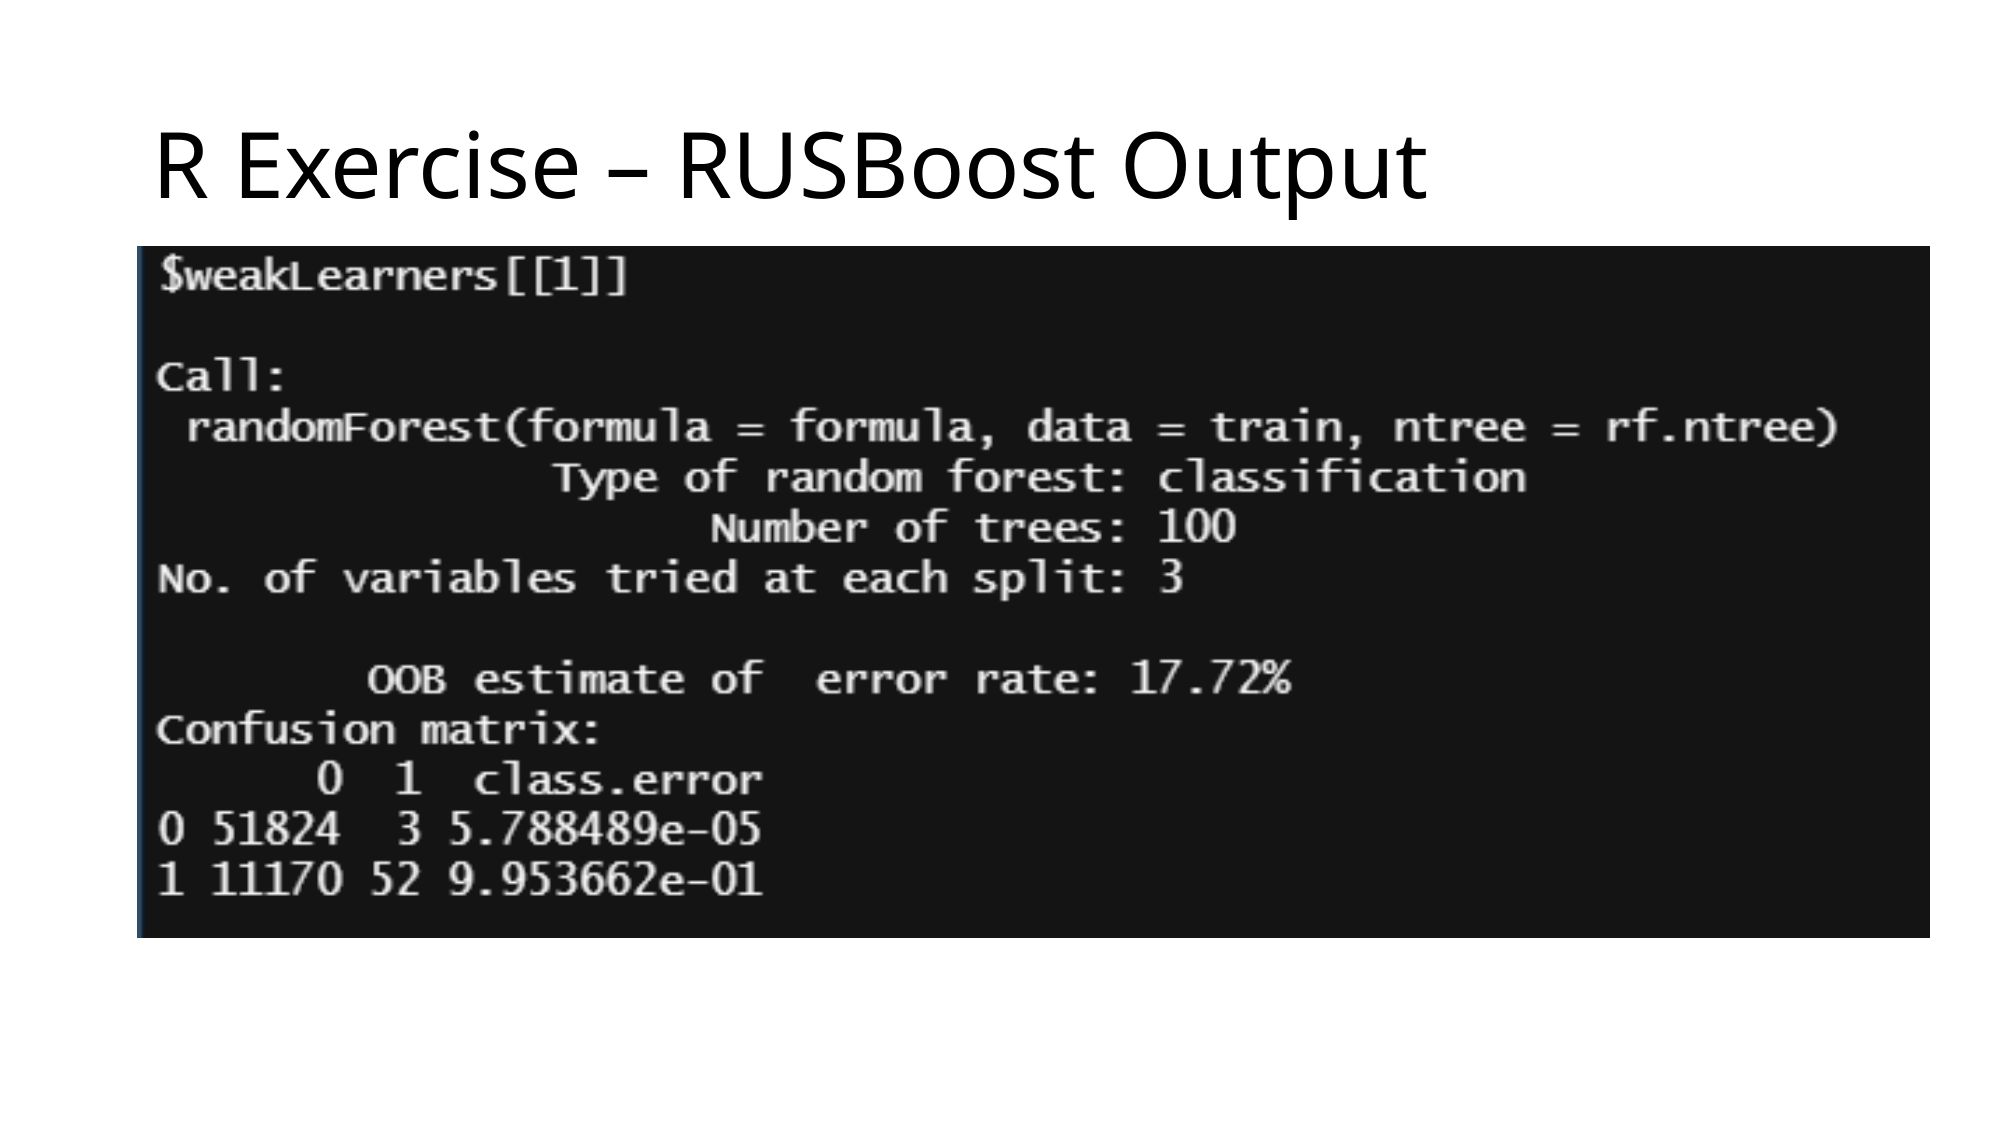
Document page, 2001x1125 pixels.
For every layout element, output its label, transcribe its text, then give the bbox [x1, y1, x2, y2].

title R Exercise – RUSBoost Output [137, 59, 1863, 246]
picture [137, 246, 1930, 938]
